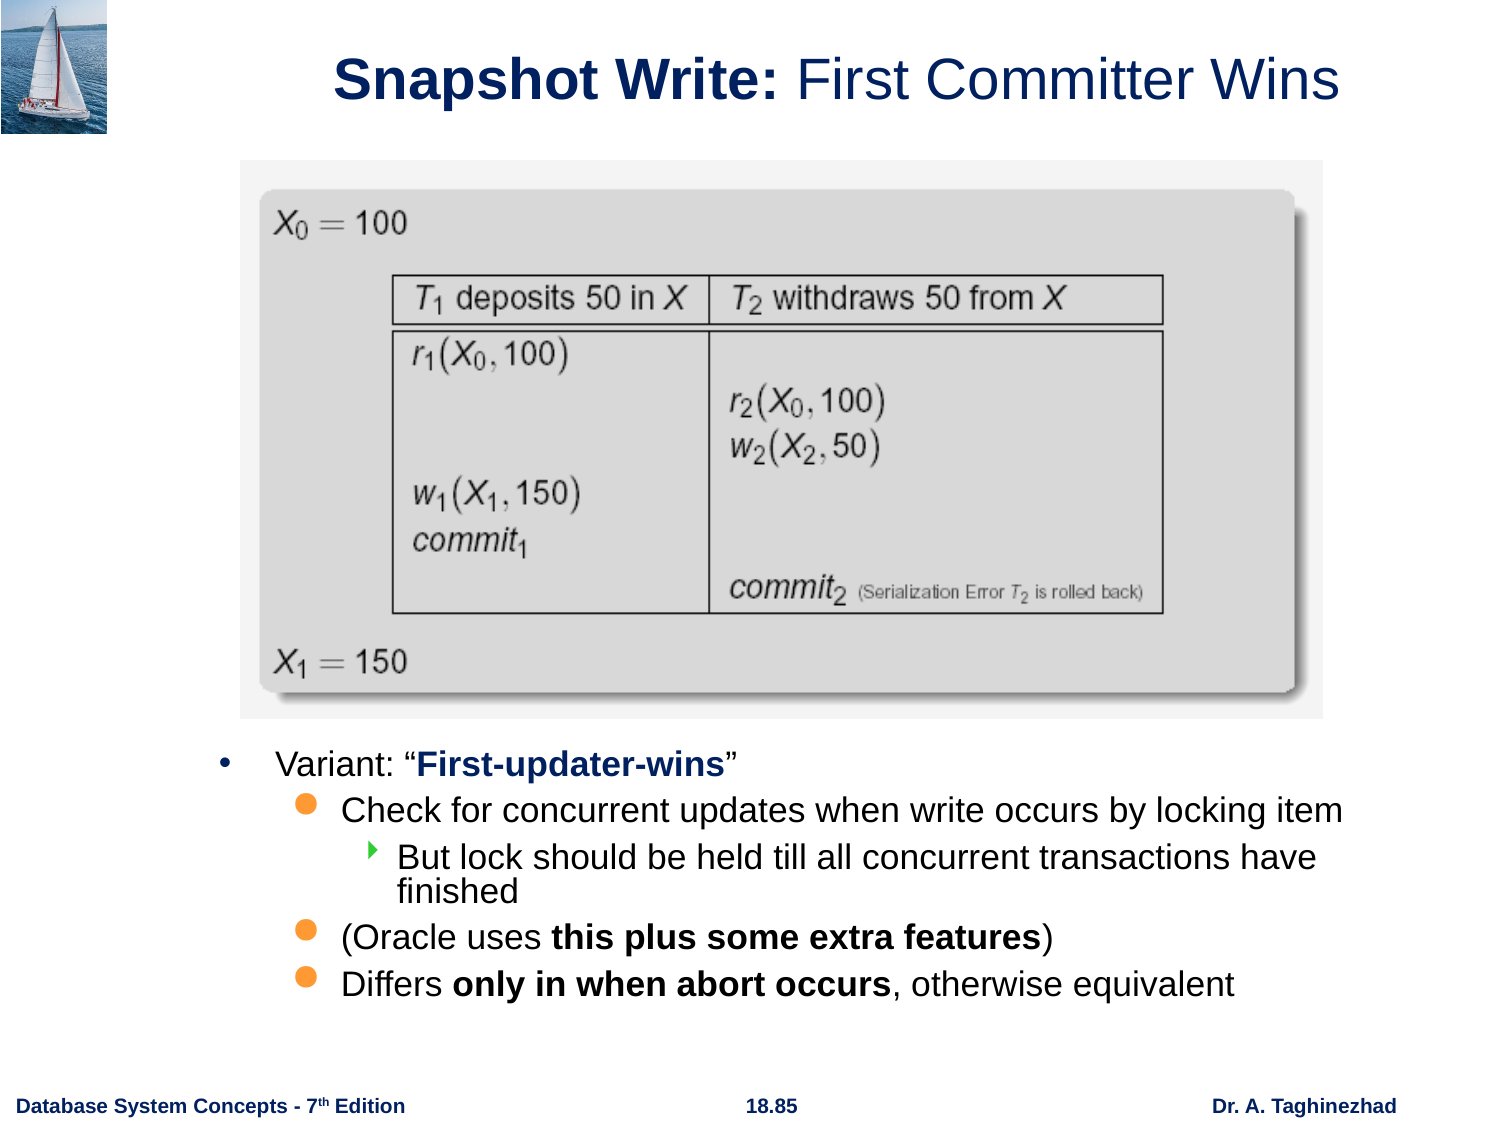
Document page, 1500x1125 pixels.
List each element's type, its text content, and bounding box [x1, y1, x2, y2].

list Variant: “First-updater-wins” Check for concurrent updates when write occurs by locking item But lock should be held till all concurrent transactions have finished (Oracle uses this plus some extra features) Differs only in when abort occurs, otherwise equivalent [203, 741, 1396, 1065]
picture [239, 160, 1323, 719]
picture [1, 0, 107, 134]
title Snapshot Write: First Committer Wins [174, 18, 1500, 120]
